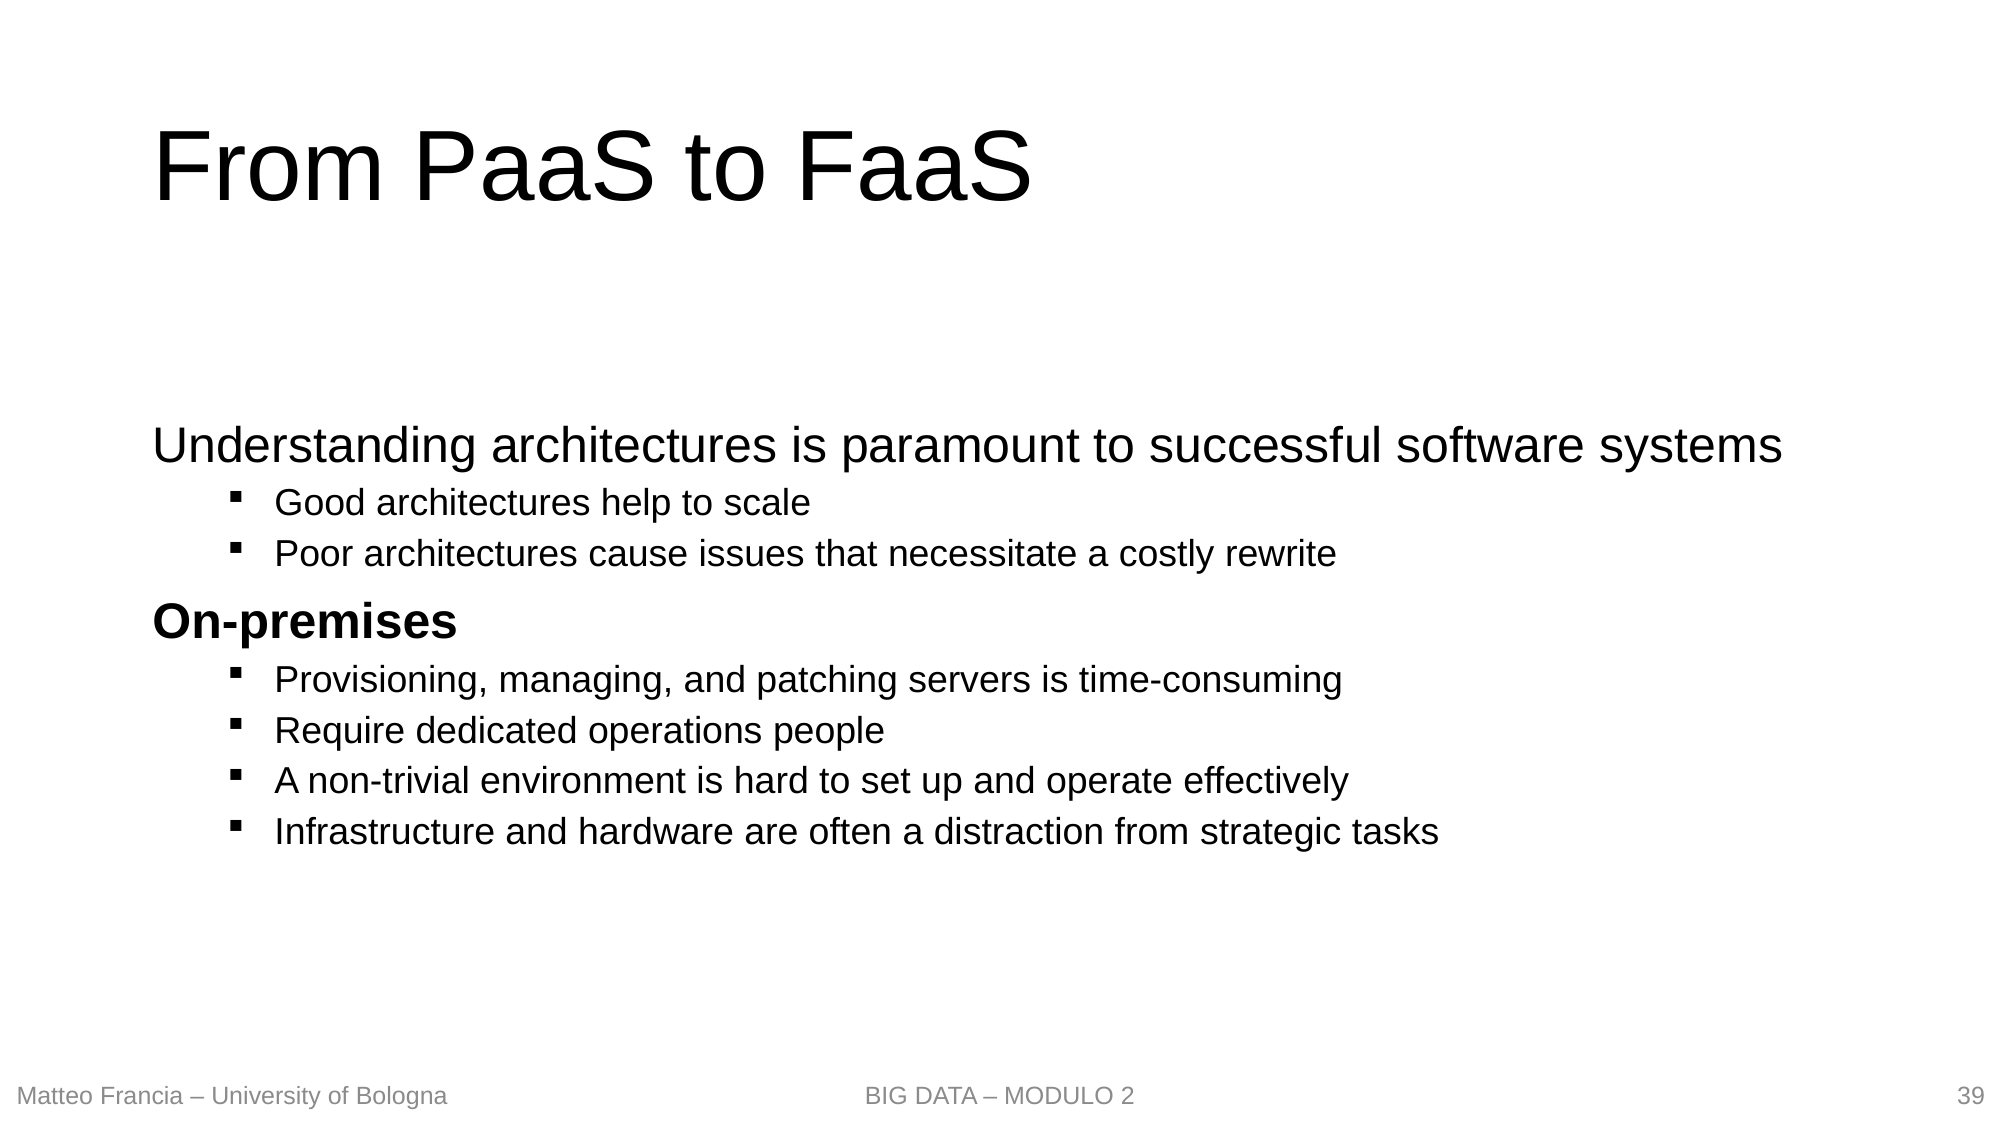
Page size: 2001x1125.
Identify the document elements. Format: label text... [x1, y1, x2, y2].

list Understanding architectures is paramount to successful software systems Good architectures help to scale Poor architectures cause issues that necessitate a costly rewrite On-premises Provisioning, managing, and patching servers is time-consuming Require dedicated operations people A non-trivial environment is hard to set up and operate effectively Infrastructure and hardware are often a distraction from strategic tasks [137, 278, 1863, 993]
footer Matteo Francia – University of Bologna [0, 1065, 466, 1125]
slide_number 39 [1550, 1065, 2000, 1125]
title From PaaS to FaaS [137, 59, 1863, 278]
